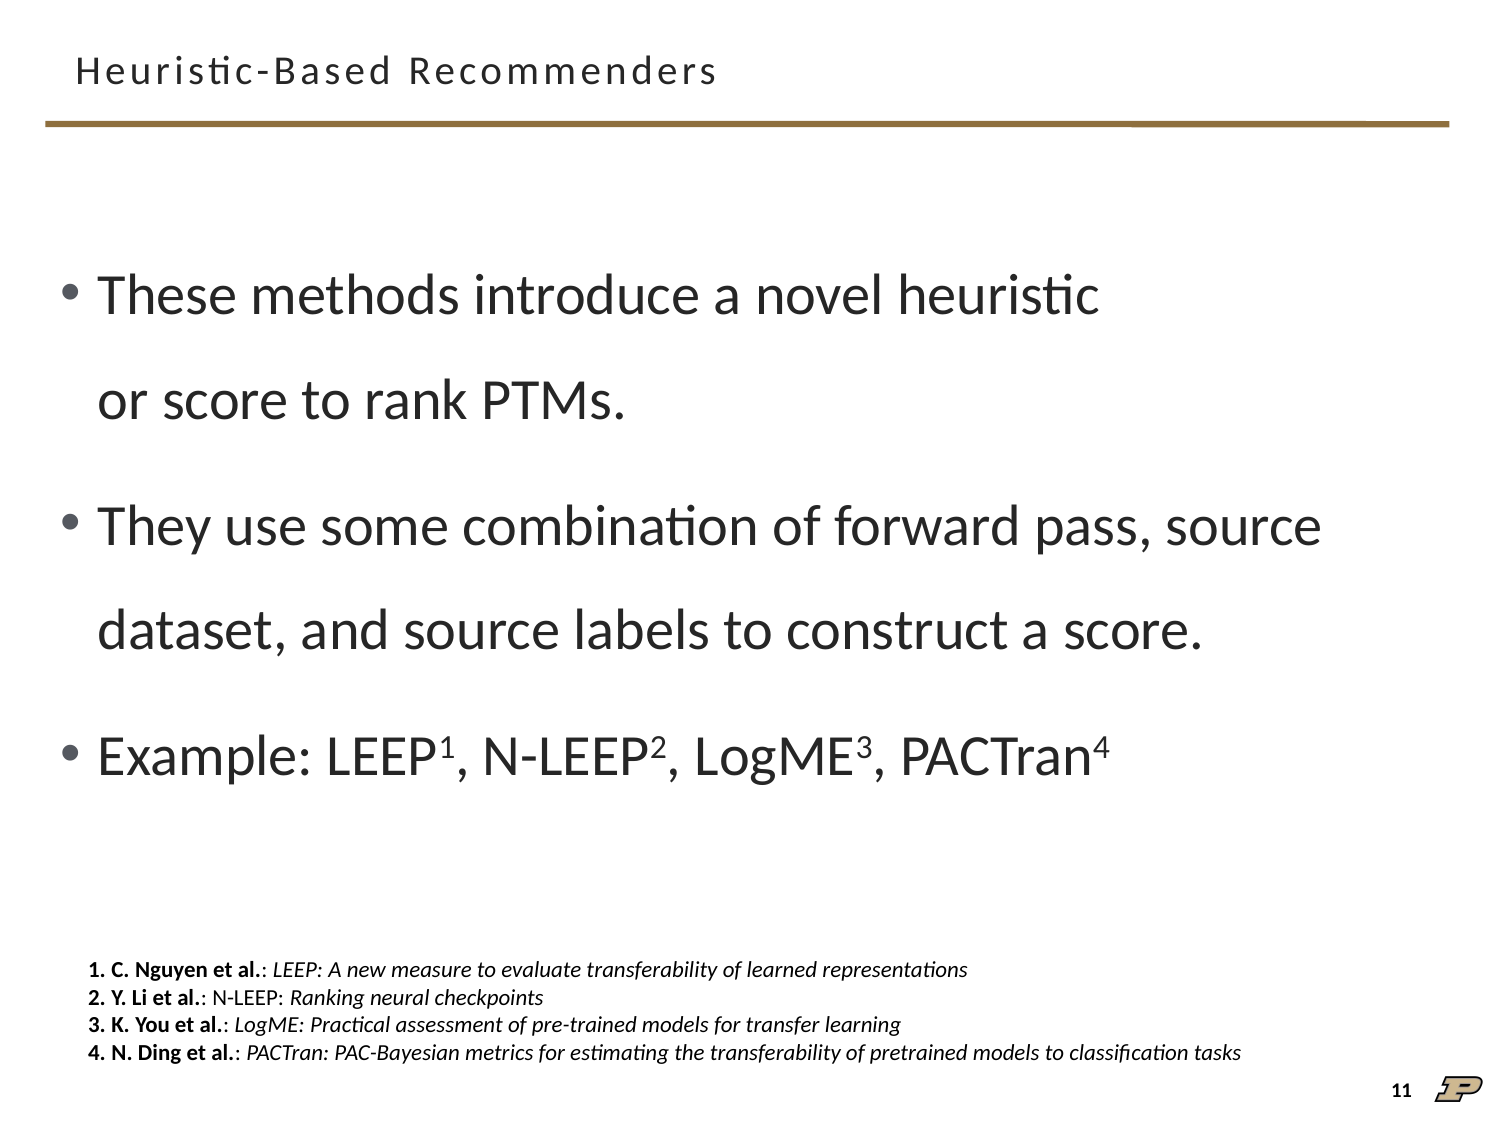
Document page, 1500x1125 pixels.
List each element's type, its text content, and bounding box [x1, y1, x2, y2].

slide_number 11 [1371, 1059, 1432, 1120]
picture [1434, 1076, 1483, 1102]
title Heuristic-Based Recommenders [43, 17, 1368, 127]
list These methods introduce a novel heuristic or score to rank PTMs. They use some combination of forward pass, source dataset, and source labels to construct a score. Example: LEEP1, N-LEEP2, LogME3, PACTran4 [45, 214, 1450, 1062]
text_box 1. C. Nguyen et al.: LEEP: A new measure to evaluate transferability of learned representations 2. Y. Li et al.: N-LEEP: Ranking neural checkpoints 3. K. You et al.: LogME: Practical assessment of pre-trained models for transfer learning 4. N. Ding et al.: PACTran: PAC-Bayesian metrics for estimating the transferability of pretrained models to classification tasks [73, 947, 1390, 1073]
